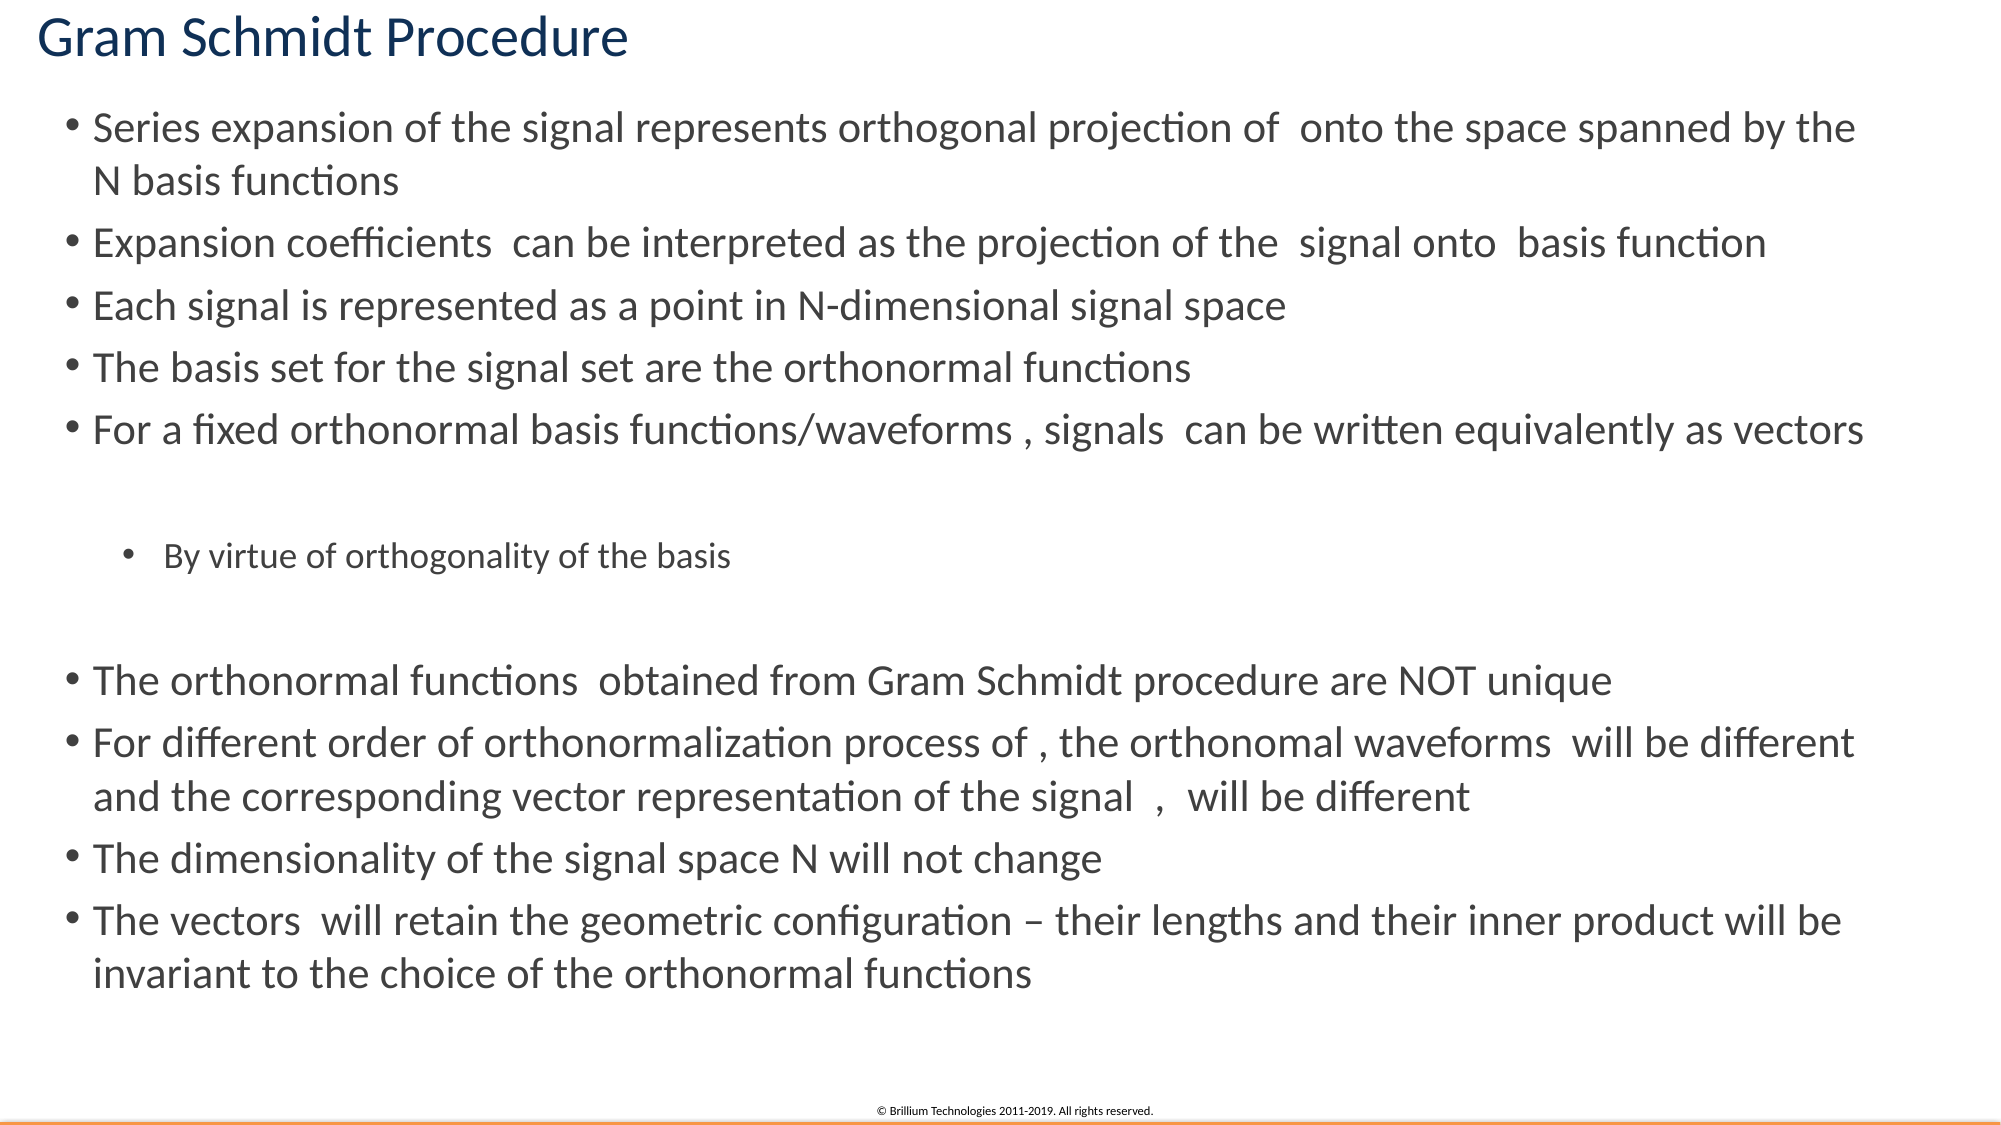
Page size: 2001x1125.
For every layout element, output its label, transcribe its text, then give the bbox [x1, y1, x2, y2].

title Gram Schmidt Procedure [22, 0, 1900, 66]
